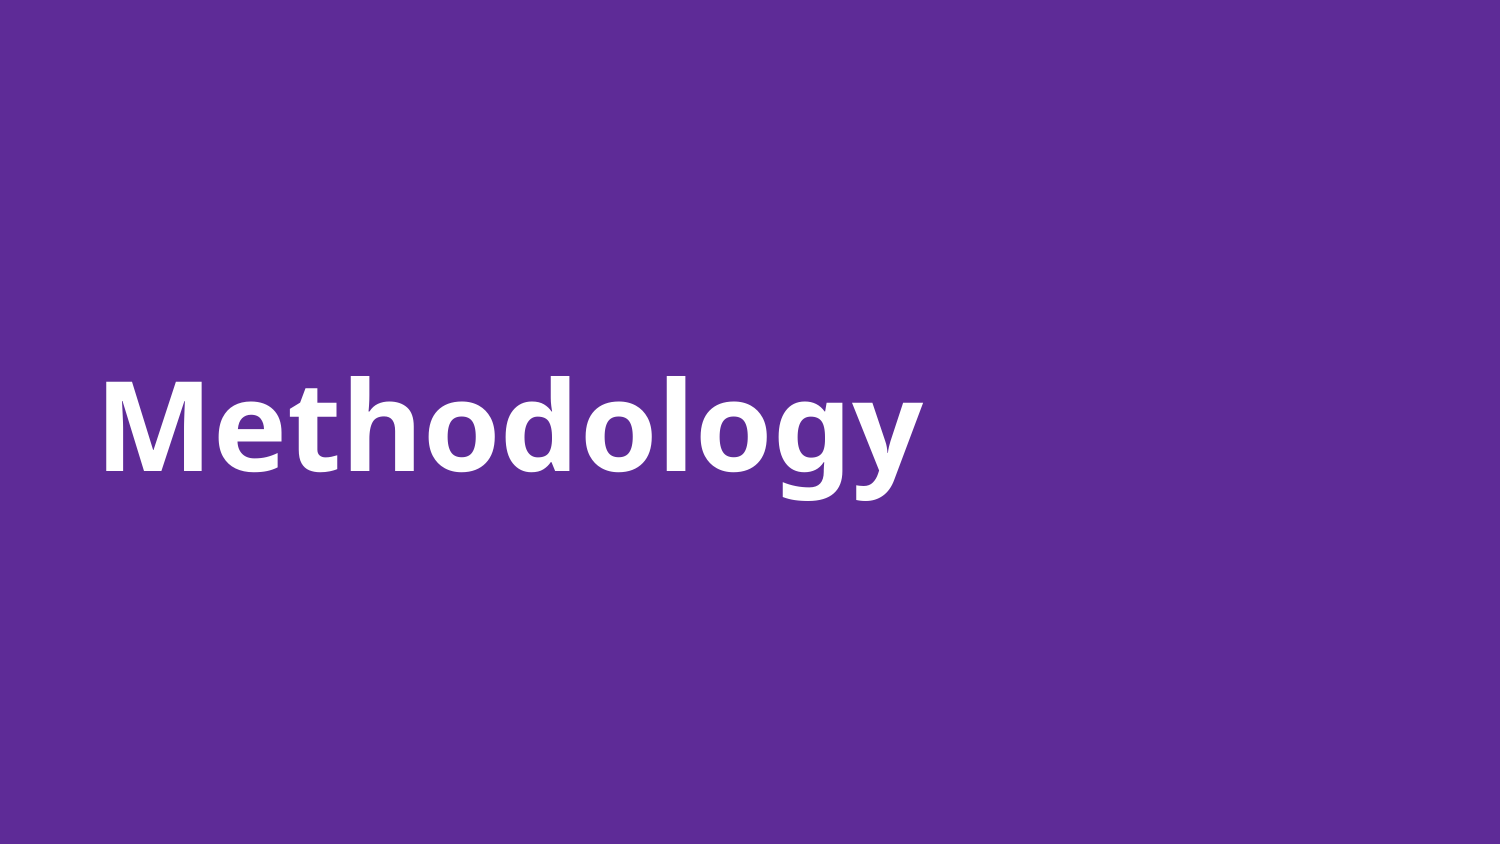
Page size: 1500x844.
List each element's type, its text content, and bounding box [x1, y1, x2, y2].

title Methodology [80, 86, 1000, 758]
